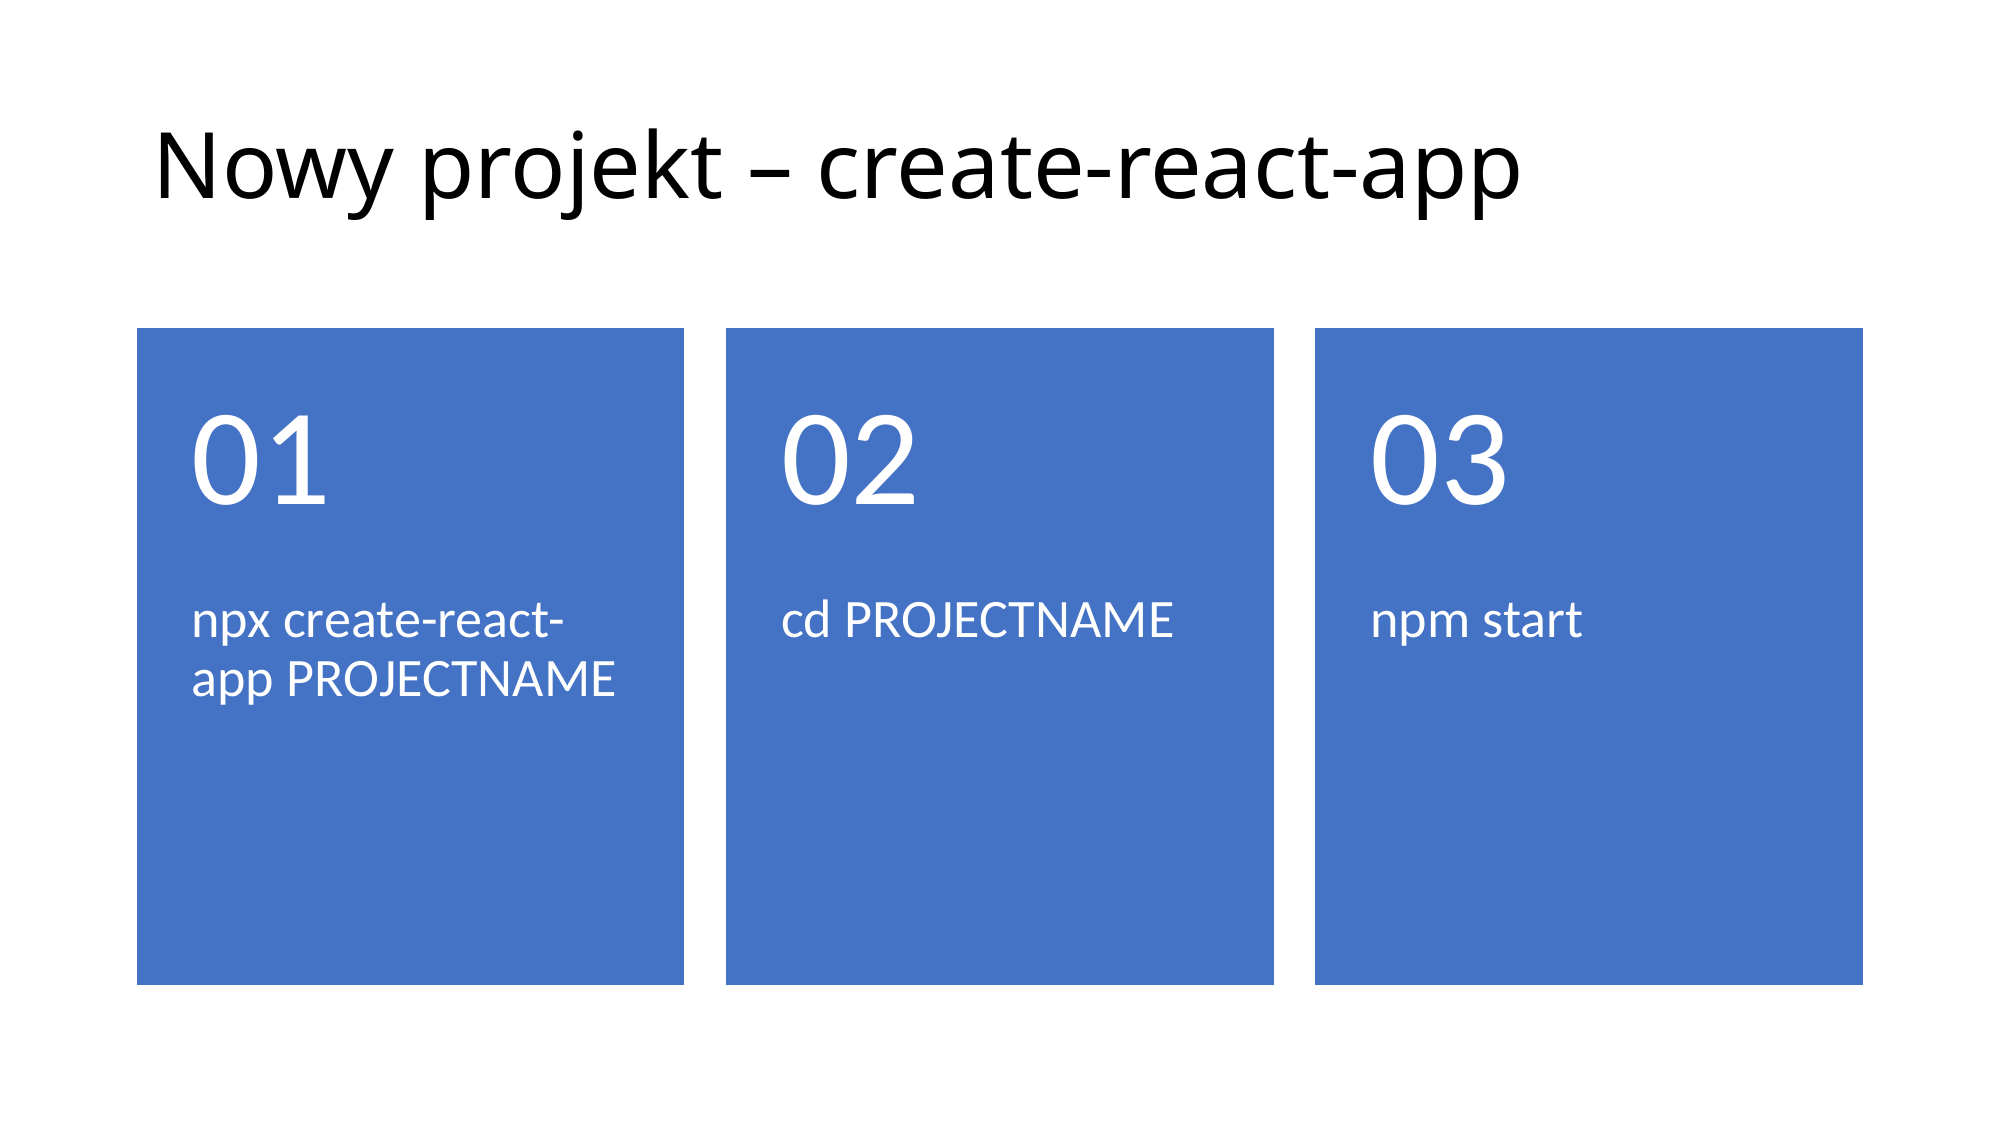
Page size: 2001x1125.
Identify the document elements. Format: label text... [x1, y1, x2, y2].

title Nowy projekt – create-react-app [137, 59, 1863, 278]
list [137, 299, 1863, 1014]
